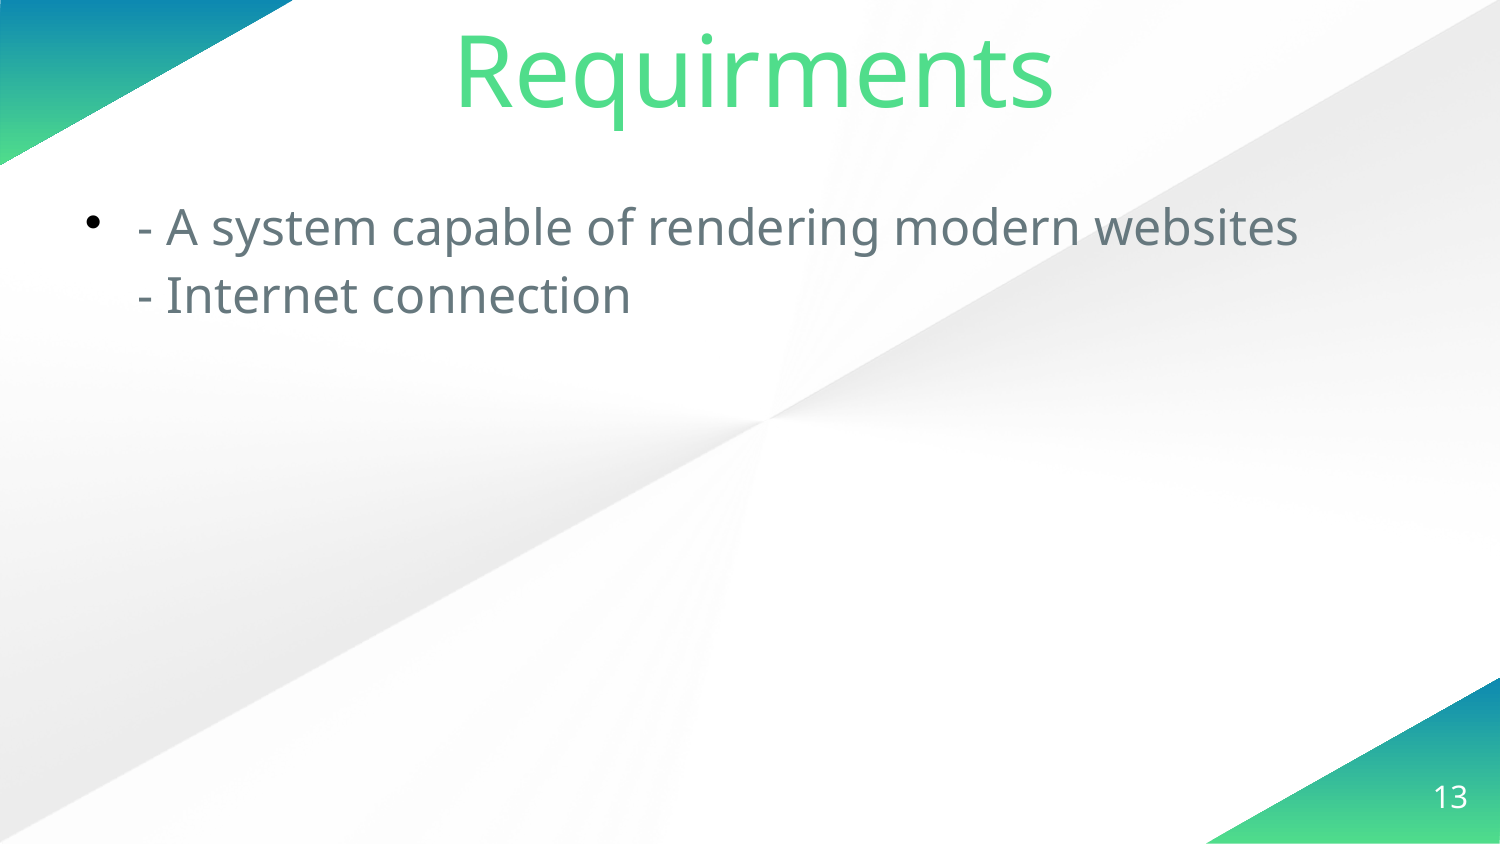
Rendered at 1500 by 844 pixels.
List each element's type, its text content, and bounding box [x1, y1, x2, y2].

text_box <number> [1378, 766, 1469, 831]
text_box - A system capable of rendering modern websites - Internet connection [67, 186, 1444, 642]
text_box Requirments [234, 21, 1275, 143]
